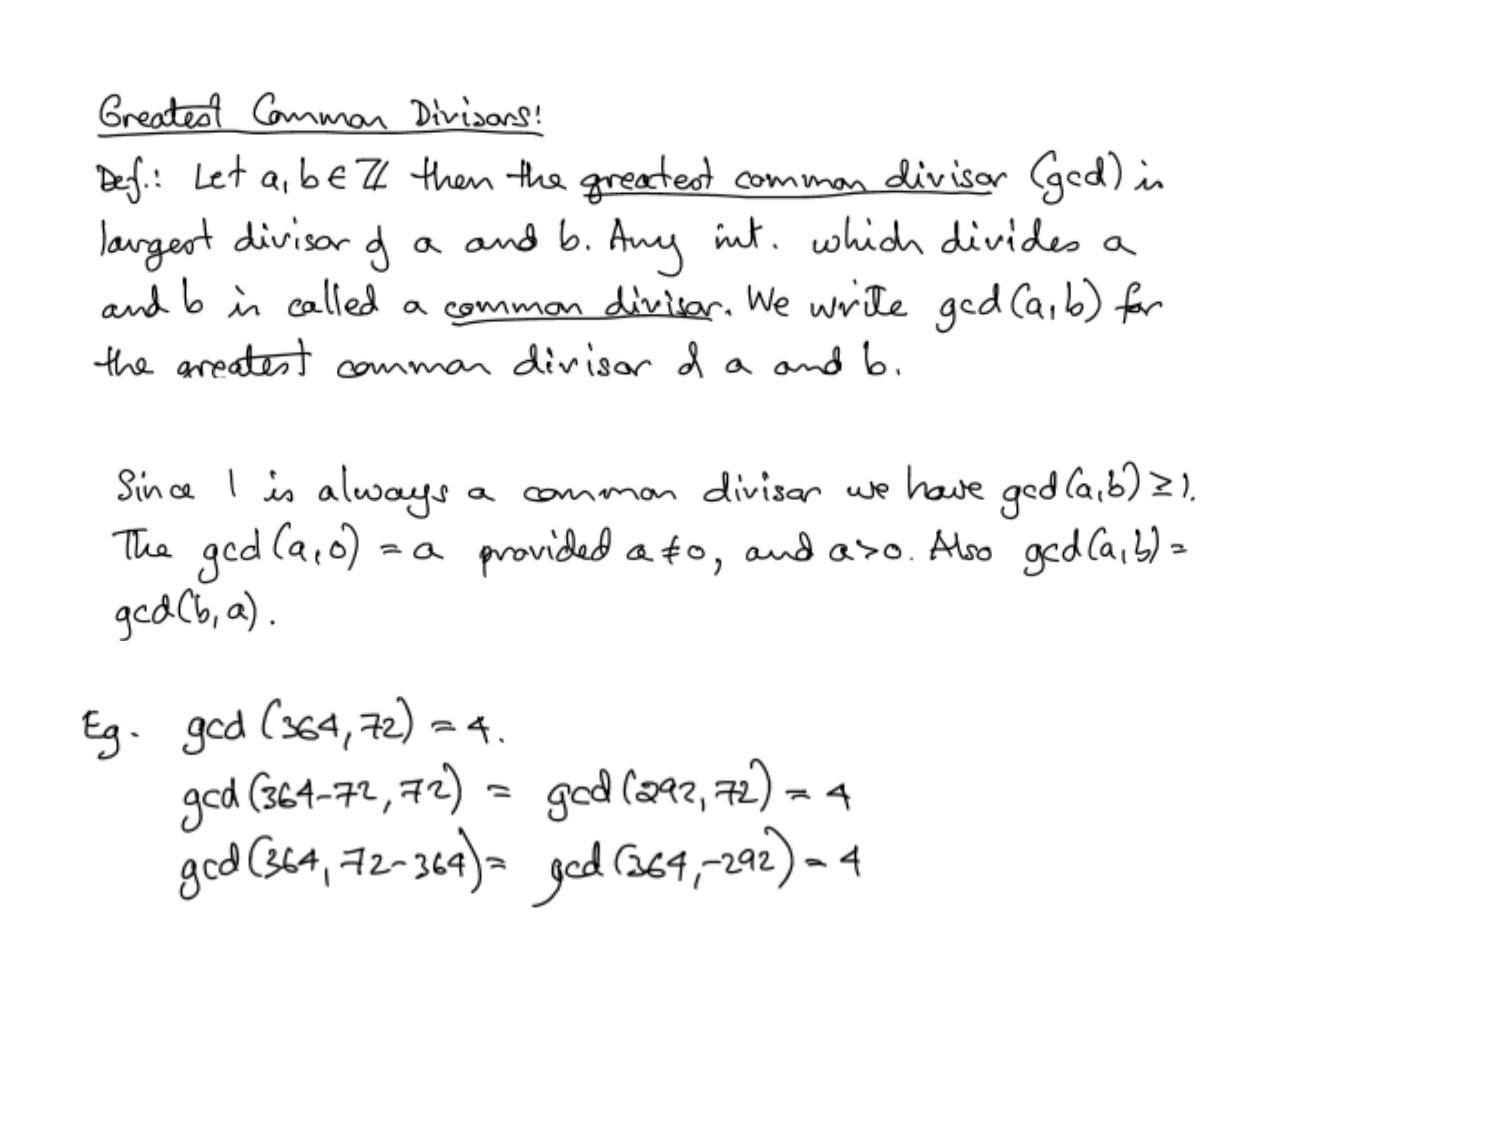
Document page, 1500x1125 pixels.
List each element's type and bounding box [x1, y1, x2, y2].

picture [74, 436, 1260, 642]
picture [49, 662, 988, 923]
picture [49, 62, 1222, 426]
